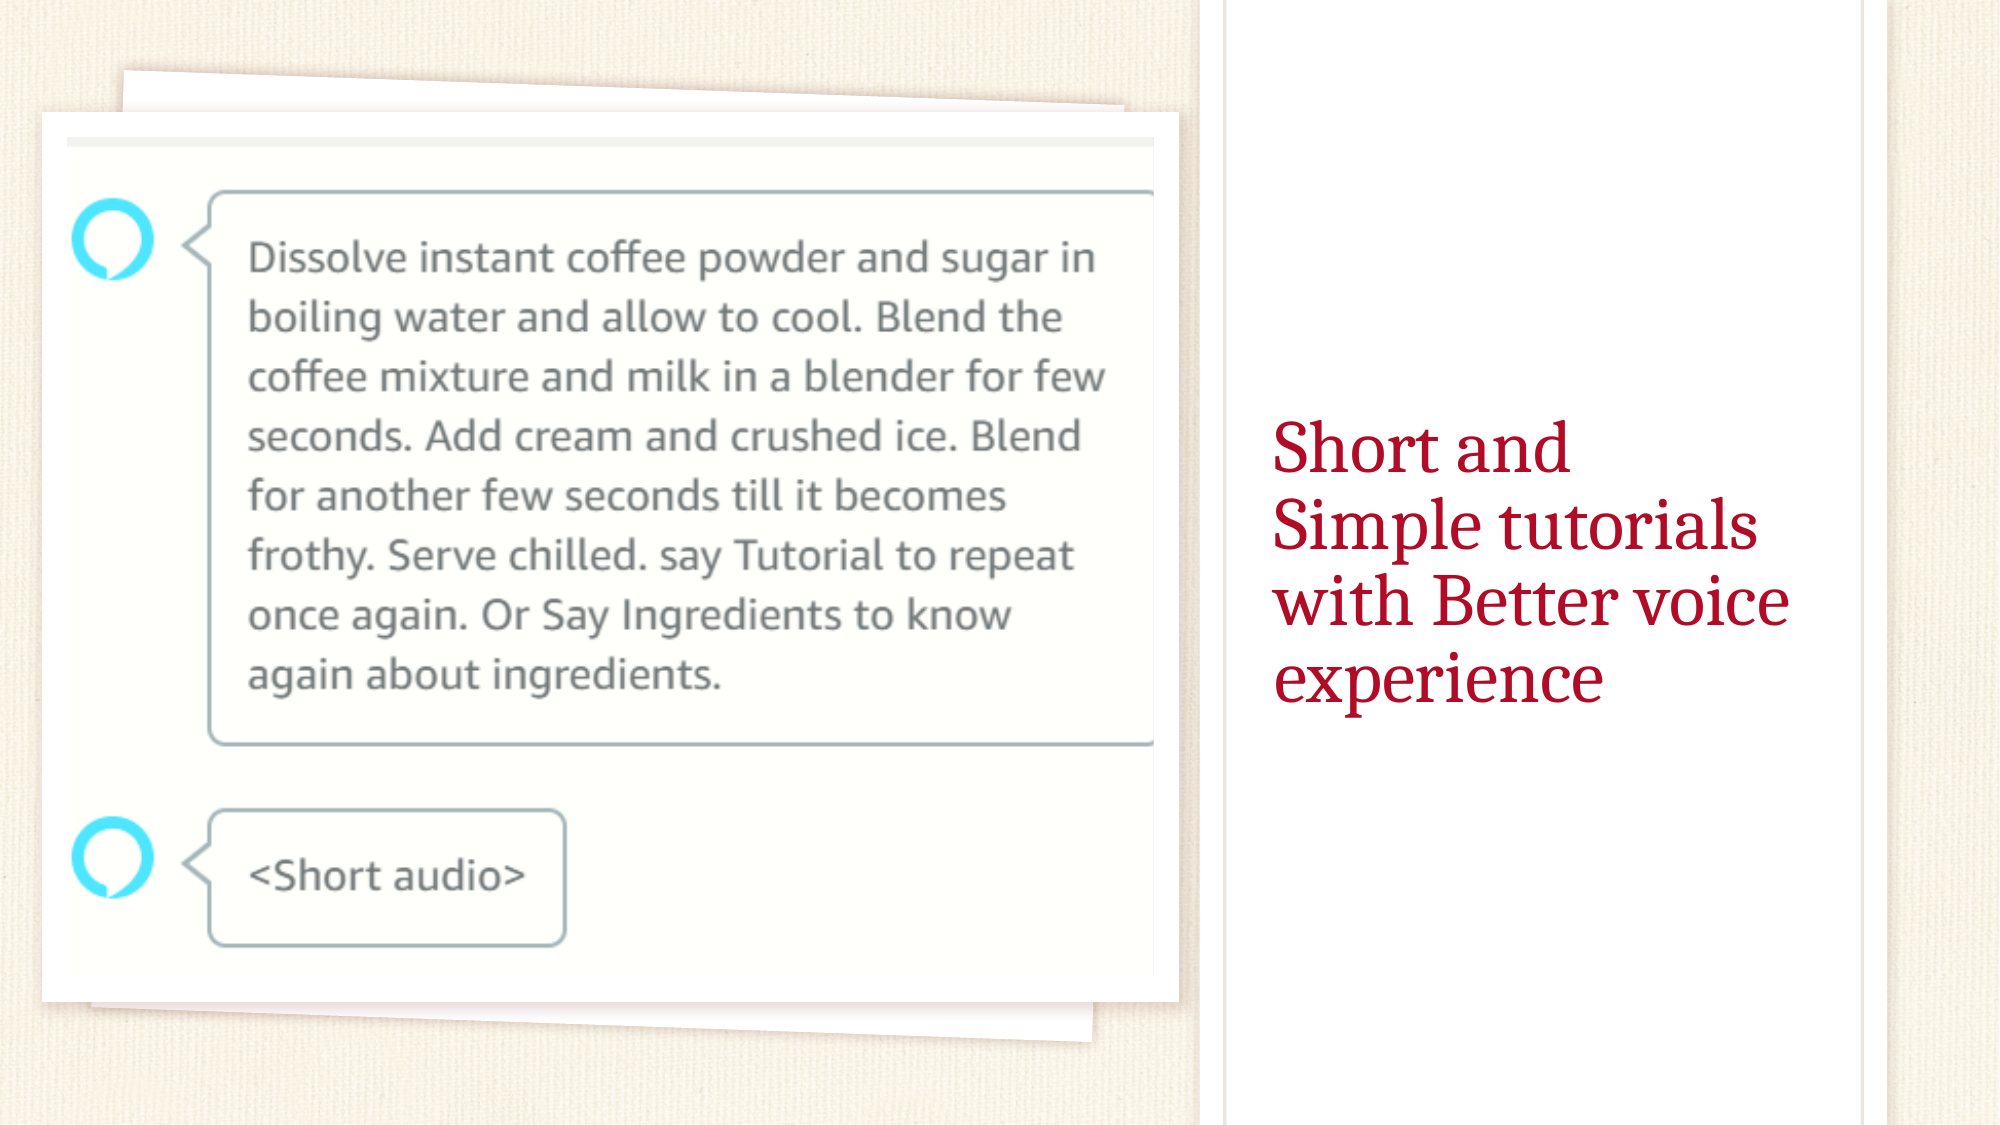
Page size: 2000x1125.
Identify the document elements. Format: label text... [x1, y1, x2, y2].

picture [0, 0, 1199, 1125]
title Short and Simple tutorials with Better voice experience [1259, 302, 1813, 725]
picture [1888, 0, 2000, 1125]
